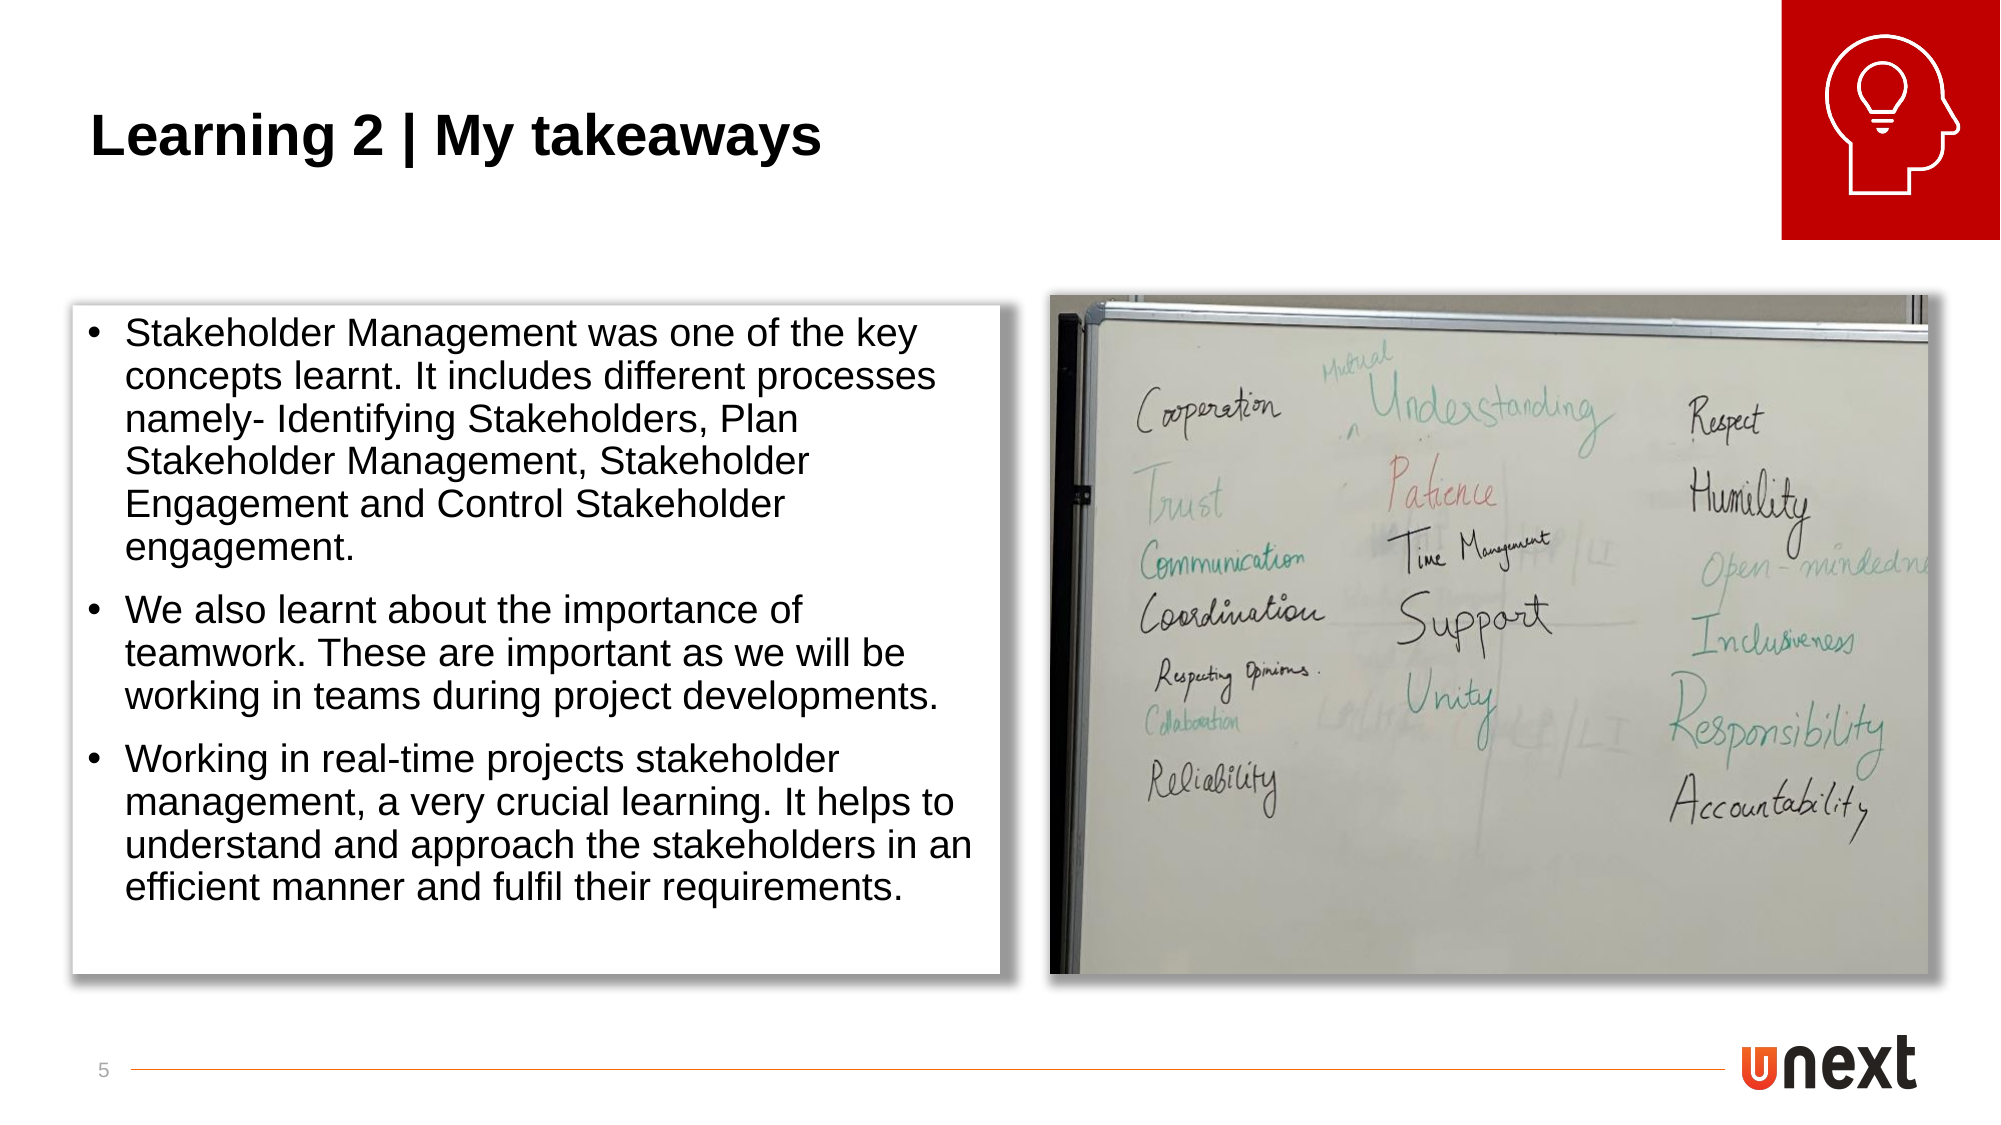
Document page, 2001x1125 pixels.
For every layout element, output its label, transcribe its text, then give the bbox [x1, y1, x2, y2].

picture [1049, 295, 1929, 974]
text_box Stakeholder Management was one of the key concepts learnt. It includes different processes namely- Identifying Stakeholders, Plan Stakeholder Management, Stakeholder Engagement and Control Stakeholder engagement. We also learnt about the importance of teamwork. These are important as we will be working in teams during project developments. Working in real-time projects stakeholder management, a very crucial learning. It helps to understand and approach the stakeholders in an efficient manner and fulfil their requirements. [72, 305, 1000, 974]
picture [1797, 23, 1988, 214]
title Learning 2 | My takeaways [76, 78, 1797, 196]
slide_number 5 [48, 1047, 110, 1091]
picture [1742, 1035, 1917, 1090]
text_box [1781, 0, 2000, 241]
